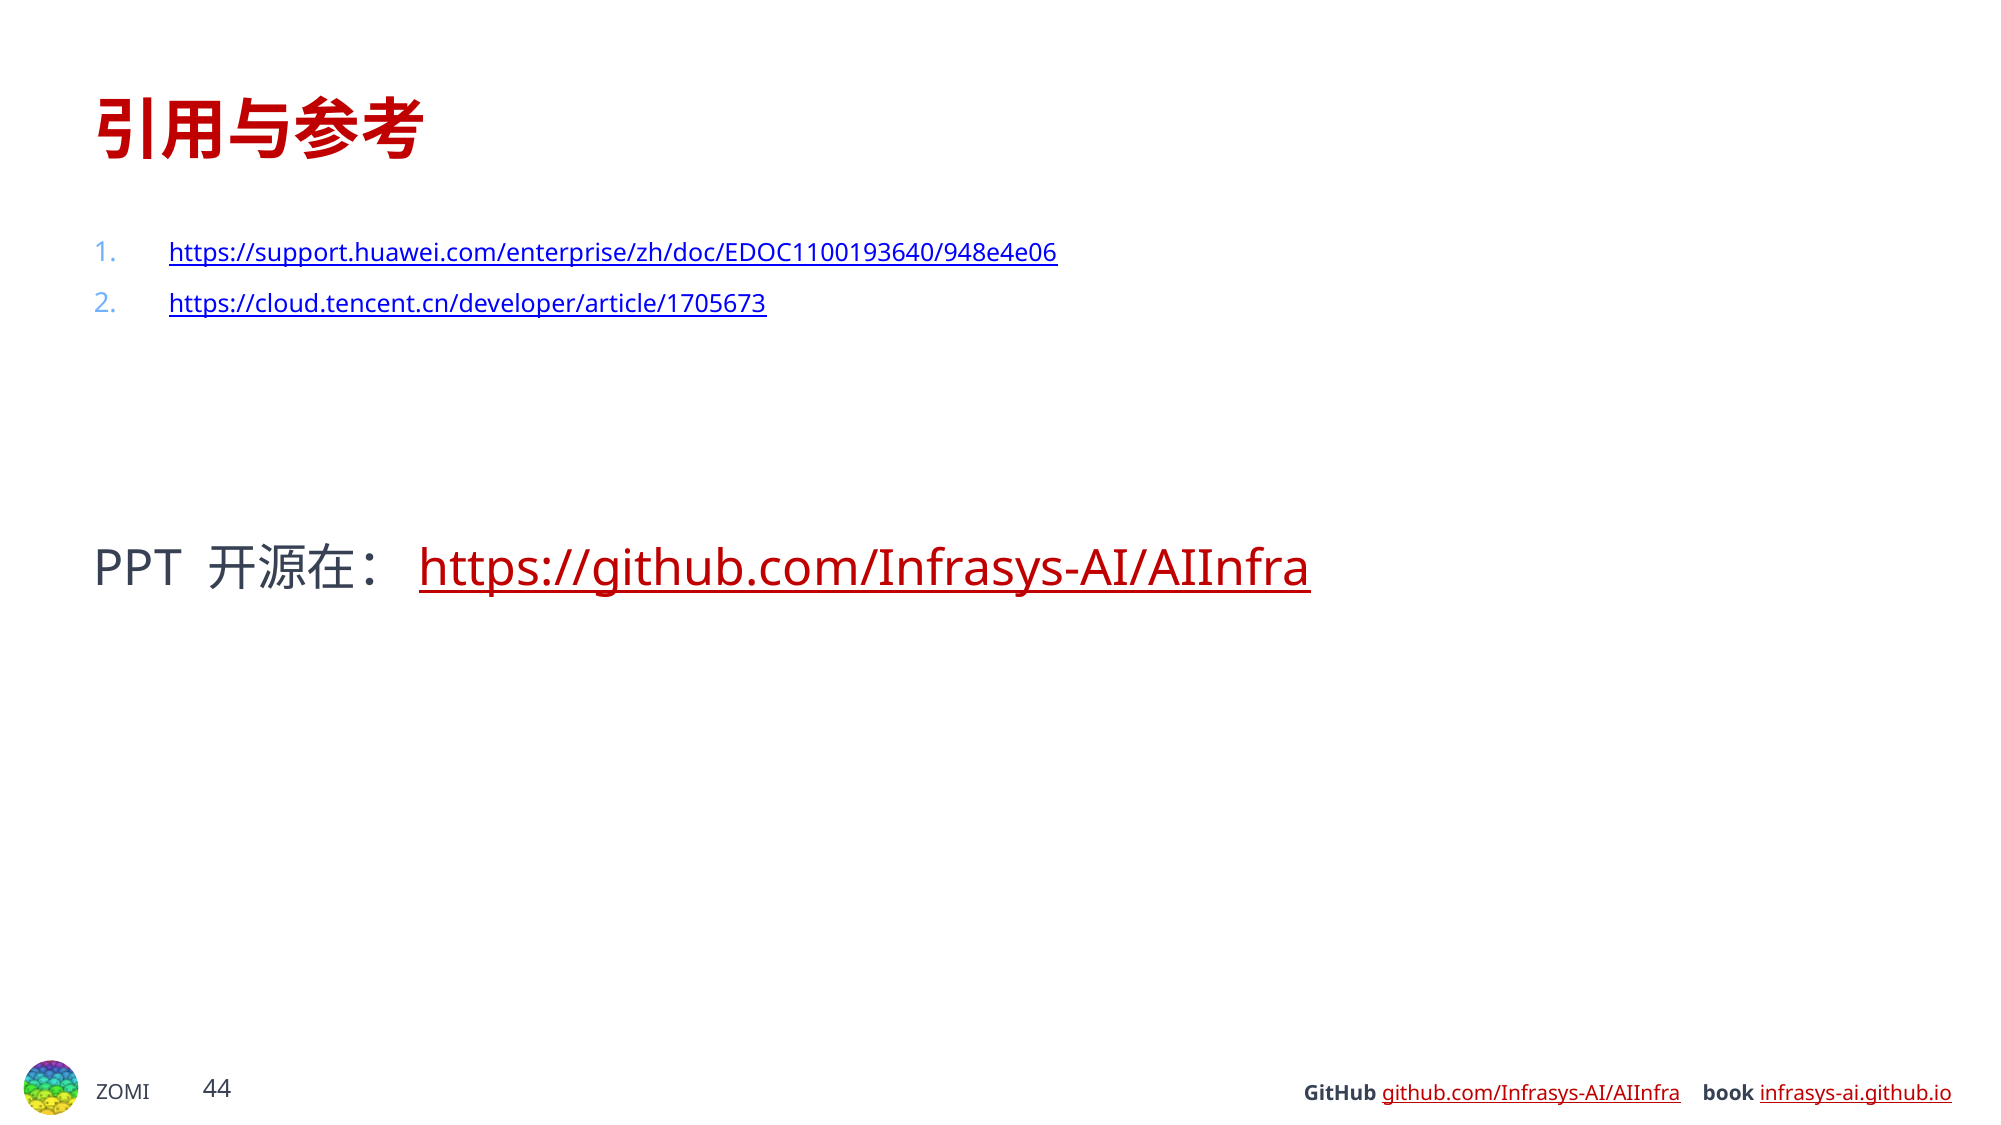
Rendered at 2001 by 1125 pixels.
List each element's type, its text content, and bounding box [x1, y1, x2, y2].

title 引用与参考 [79, 78, 1910, 175]
picture [23, 1060, 79, 1115]
list https://support.huawei.com/enterprise/zh/doc/EDOC1100193640/948e4e06 https://cloud.tencent.cn/developer/article/1705673 PPT 开源在：https://github.com/Infrasys-AI/AIInfra [79, 212, 1910, 1047]
